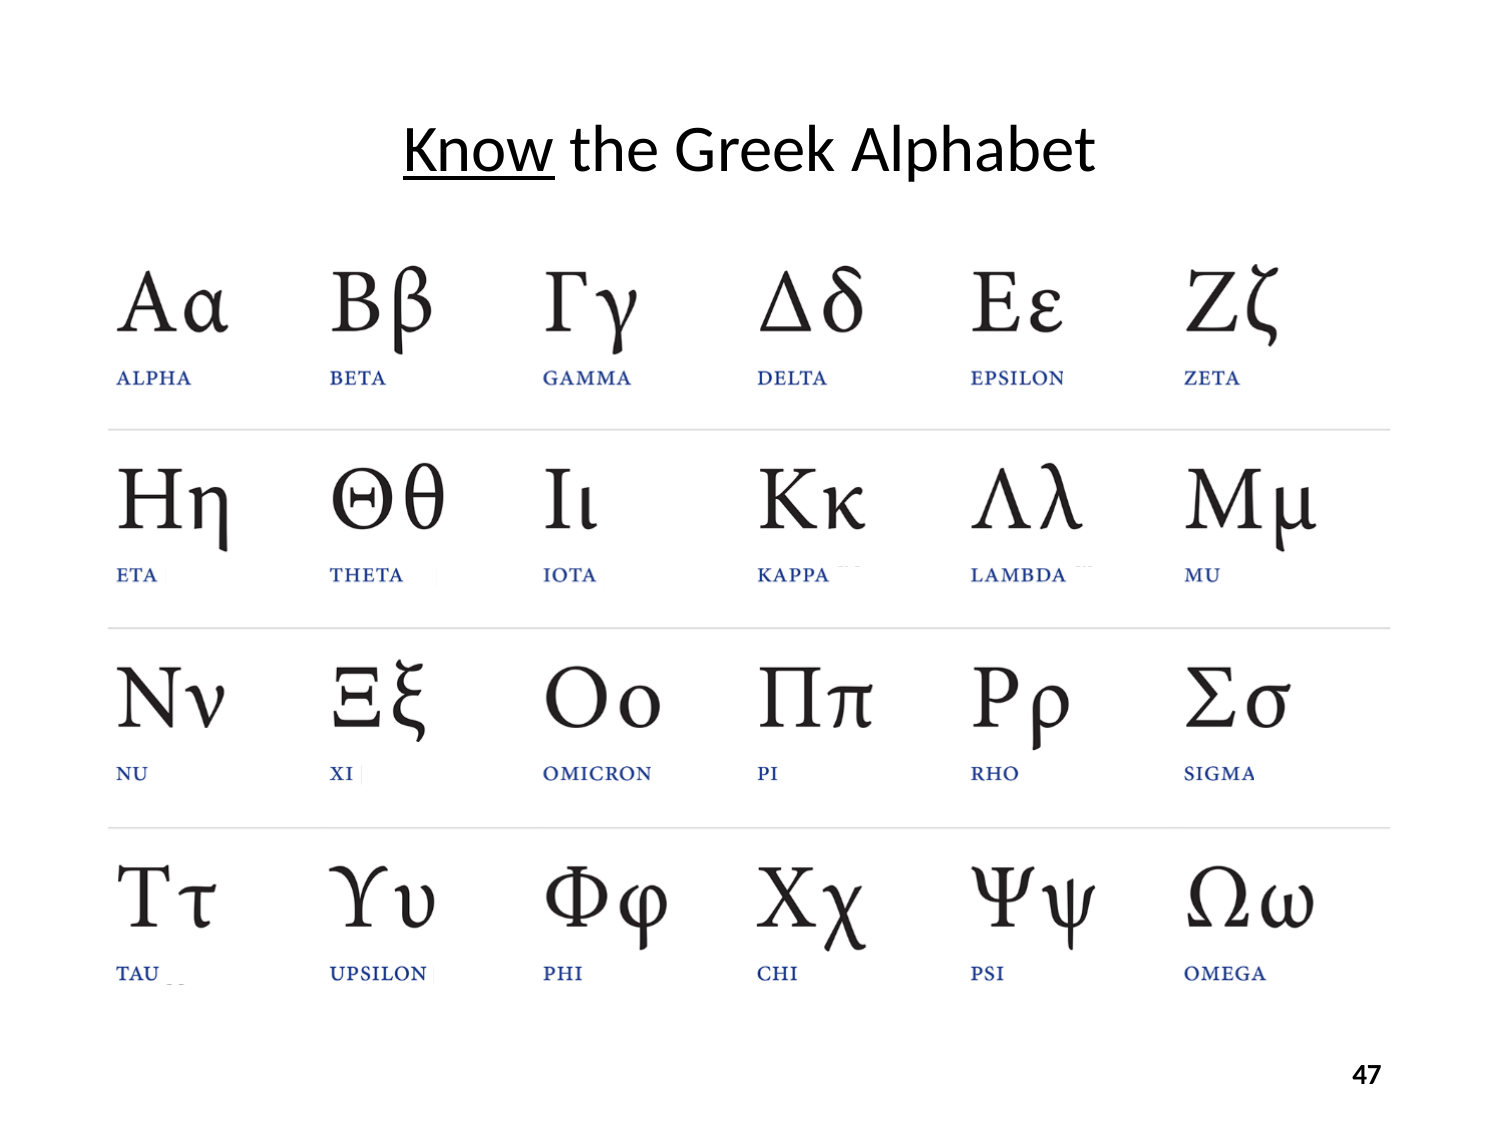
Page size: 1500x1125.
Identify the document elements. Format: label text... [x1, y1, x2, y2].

title Know the Greek Alphabet [80, 59, 1420, 240]
picture [44, 240, 1456, 1020]
slide_number 47 [1059, 1042, 1397, 1103]
